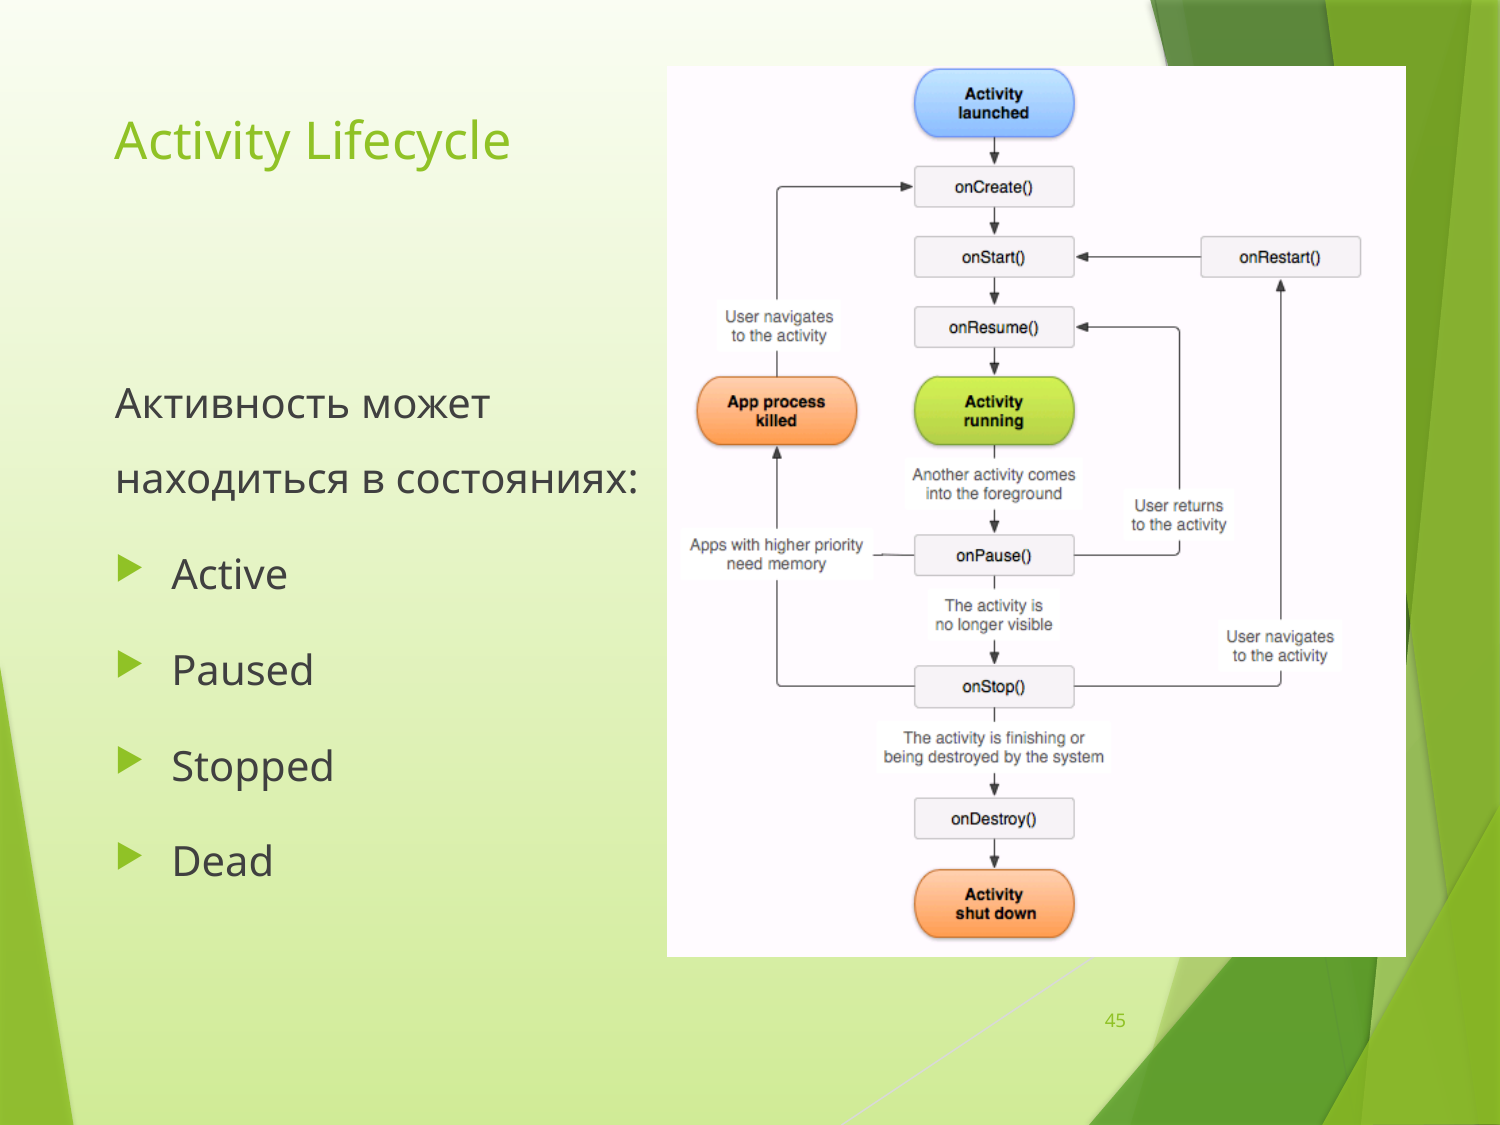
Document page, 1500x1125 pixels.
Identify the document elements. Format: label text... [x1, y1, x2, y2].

picture [666, 65, 1406, 958]
slide_number 45 [1057, 991, 1142, 1051]
list Активность может находиться в состояниях: Active Paused Stopped Dead [99, 246, 1142, 991]
title Activity Lifecycle [99, 99, 662, 211]
